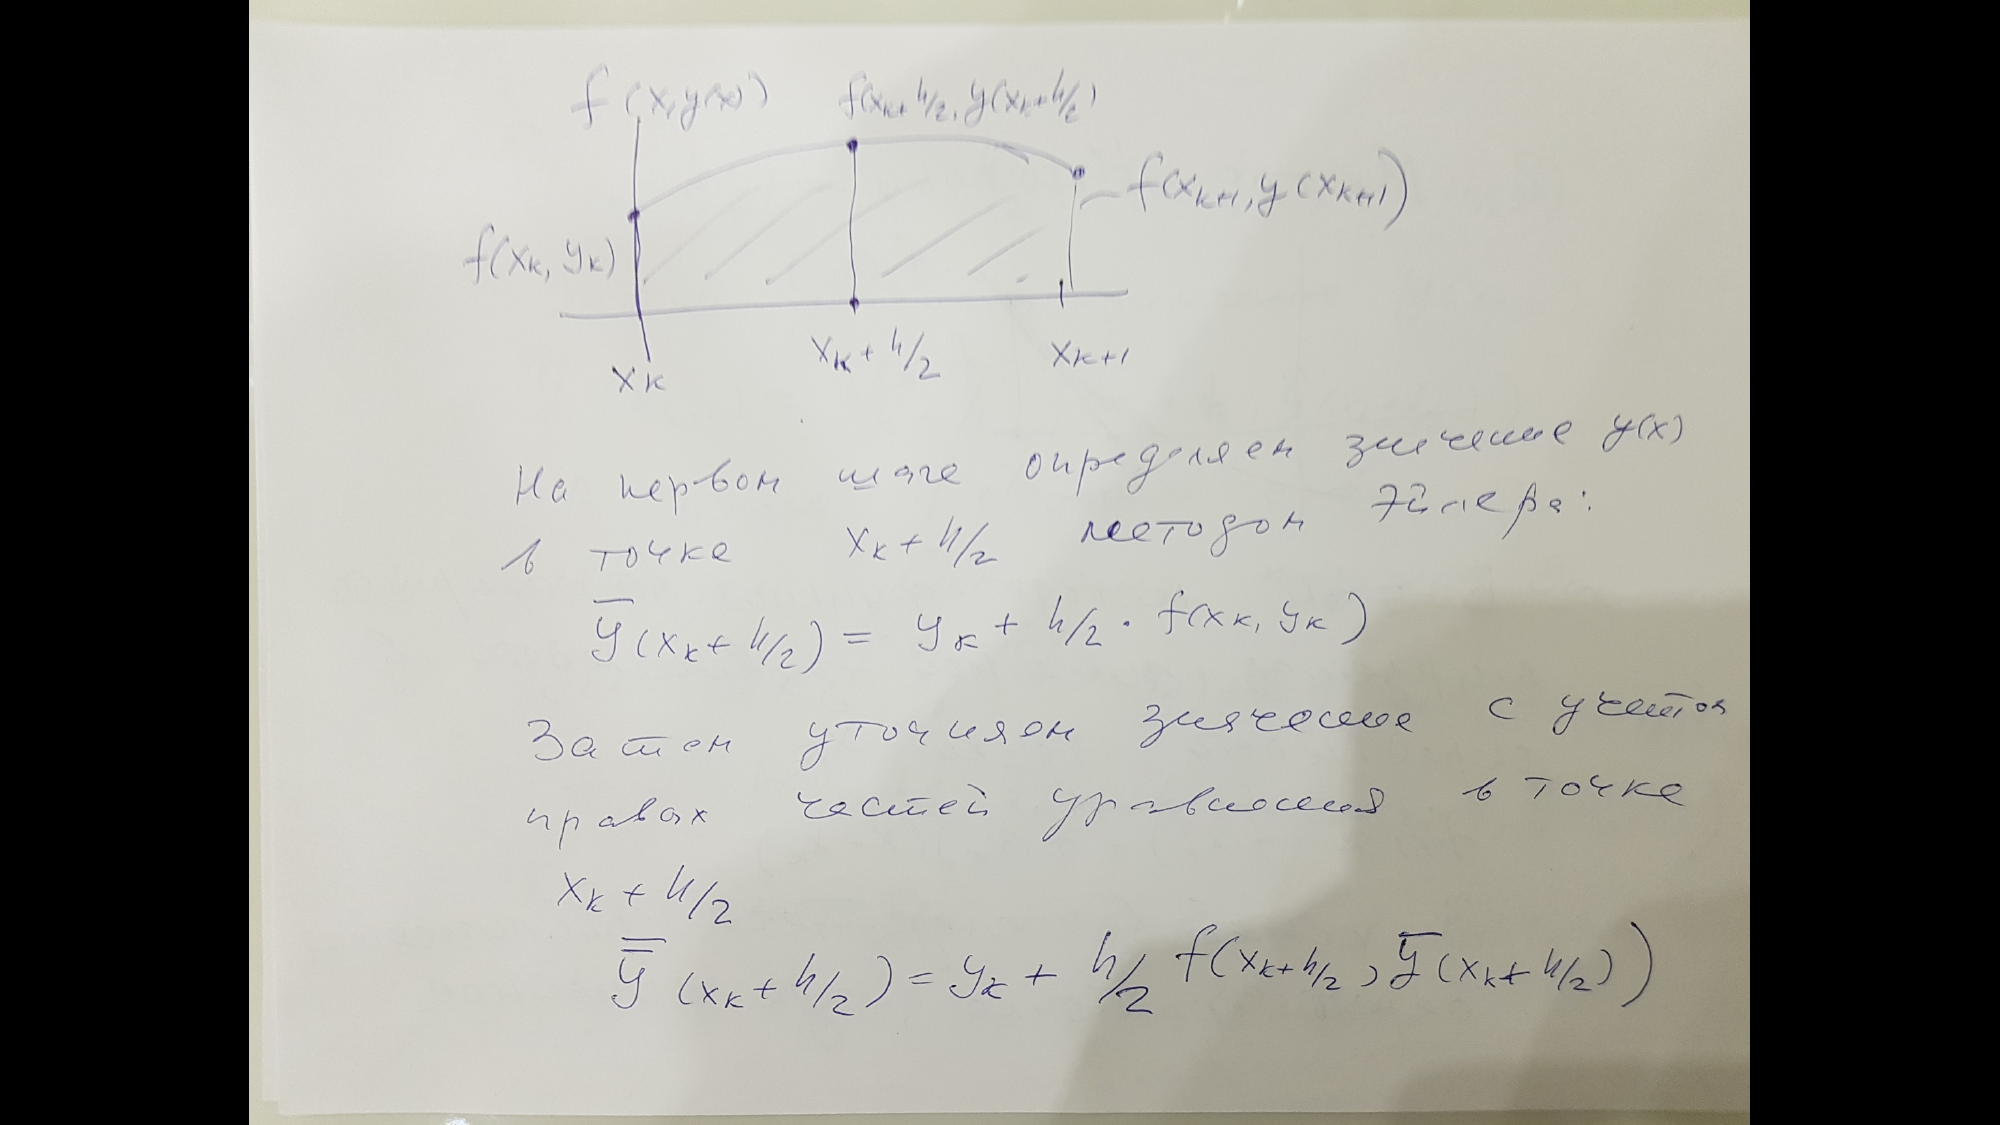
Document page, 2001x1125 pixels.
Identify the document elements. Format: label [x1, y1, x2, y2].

picture [249, 0, 1750, 1125]
